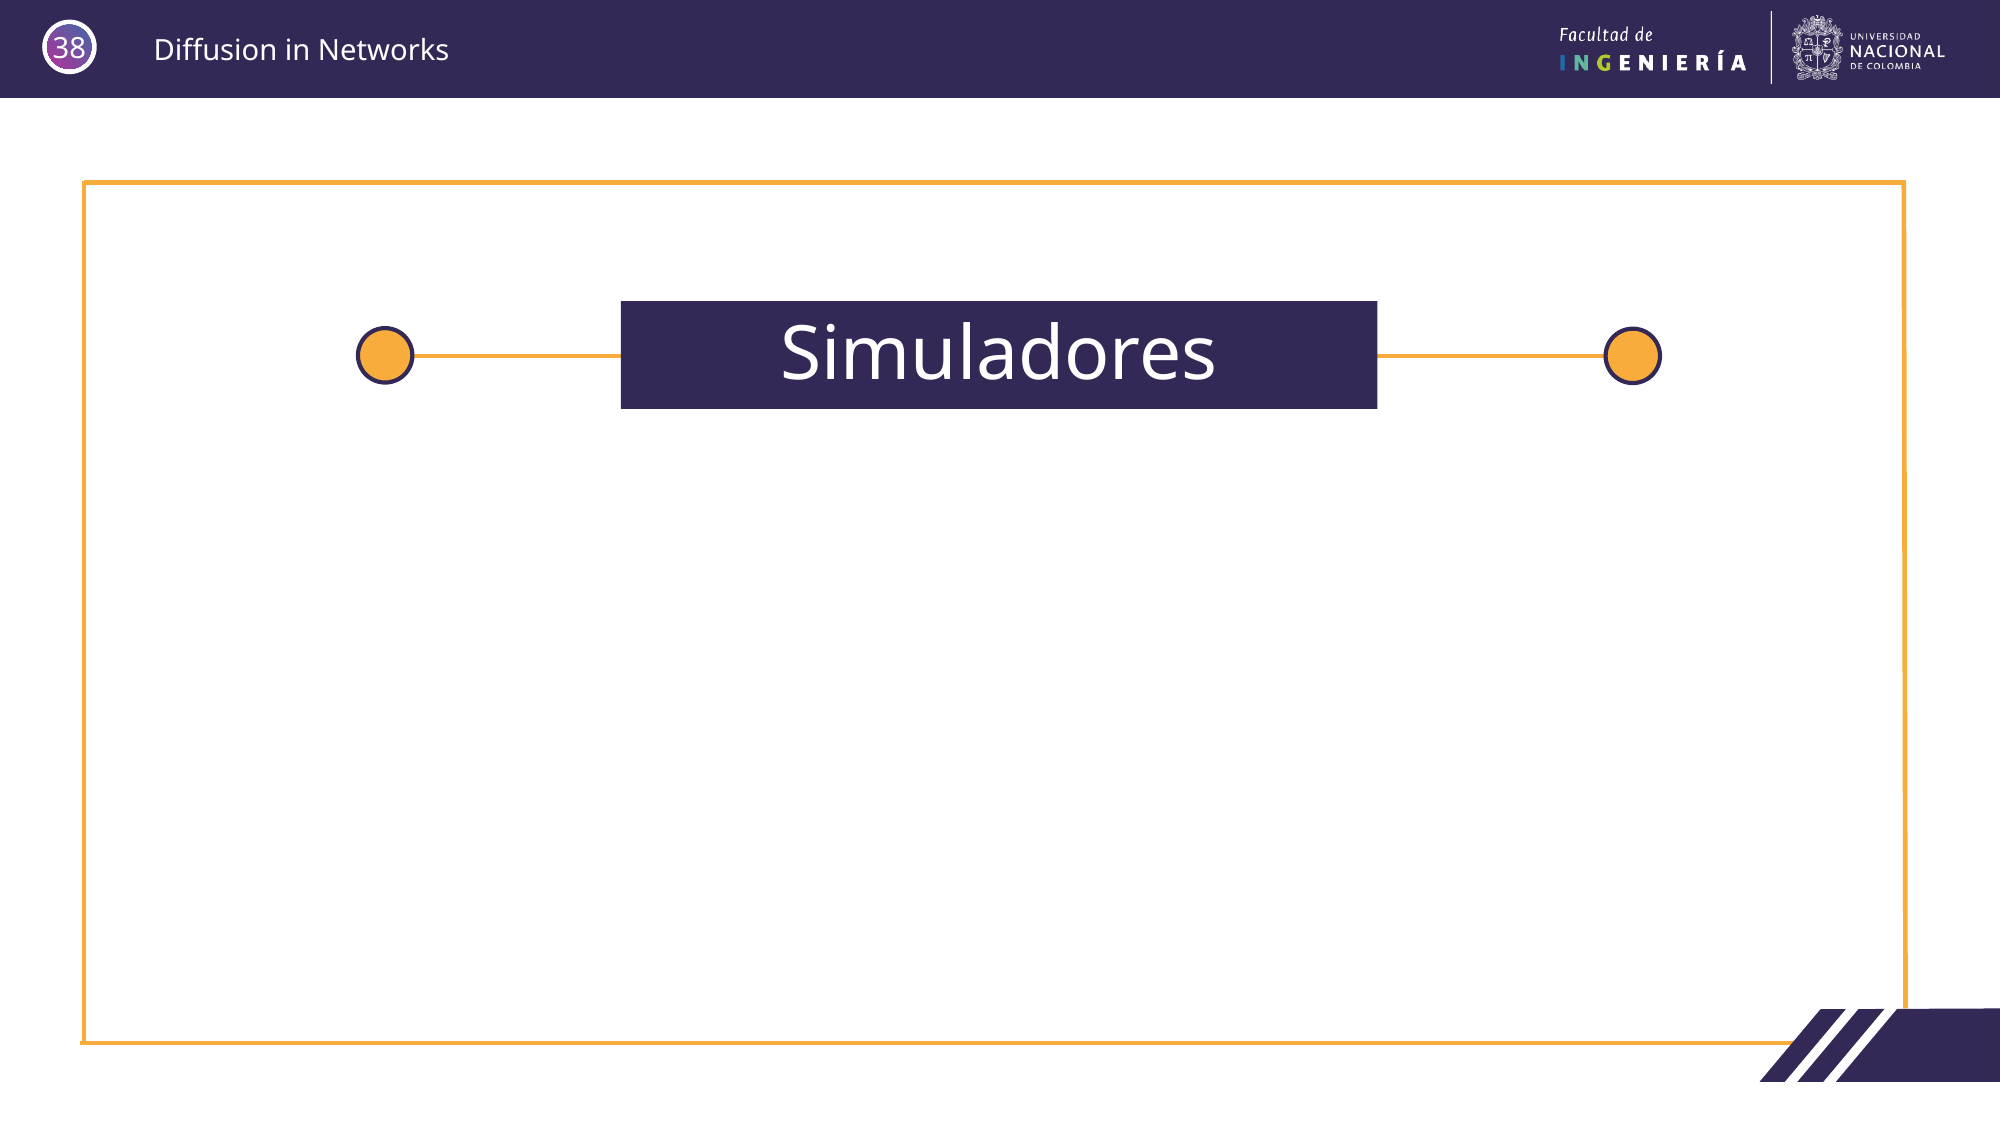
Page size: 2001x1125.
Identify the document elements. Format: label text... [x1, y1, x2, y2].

title Simuladores [620, 301, 1378, 409]
picture [1559, 11, 1957, 84]
slide_number 38 [42, 29, 97, 65]
